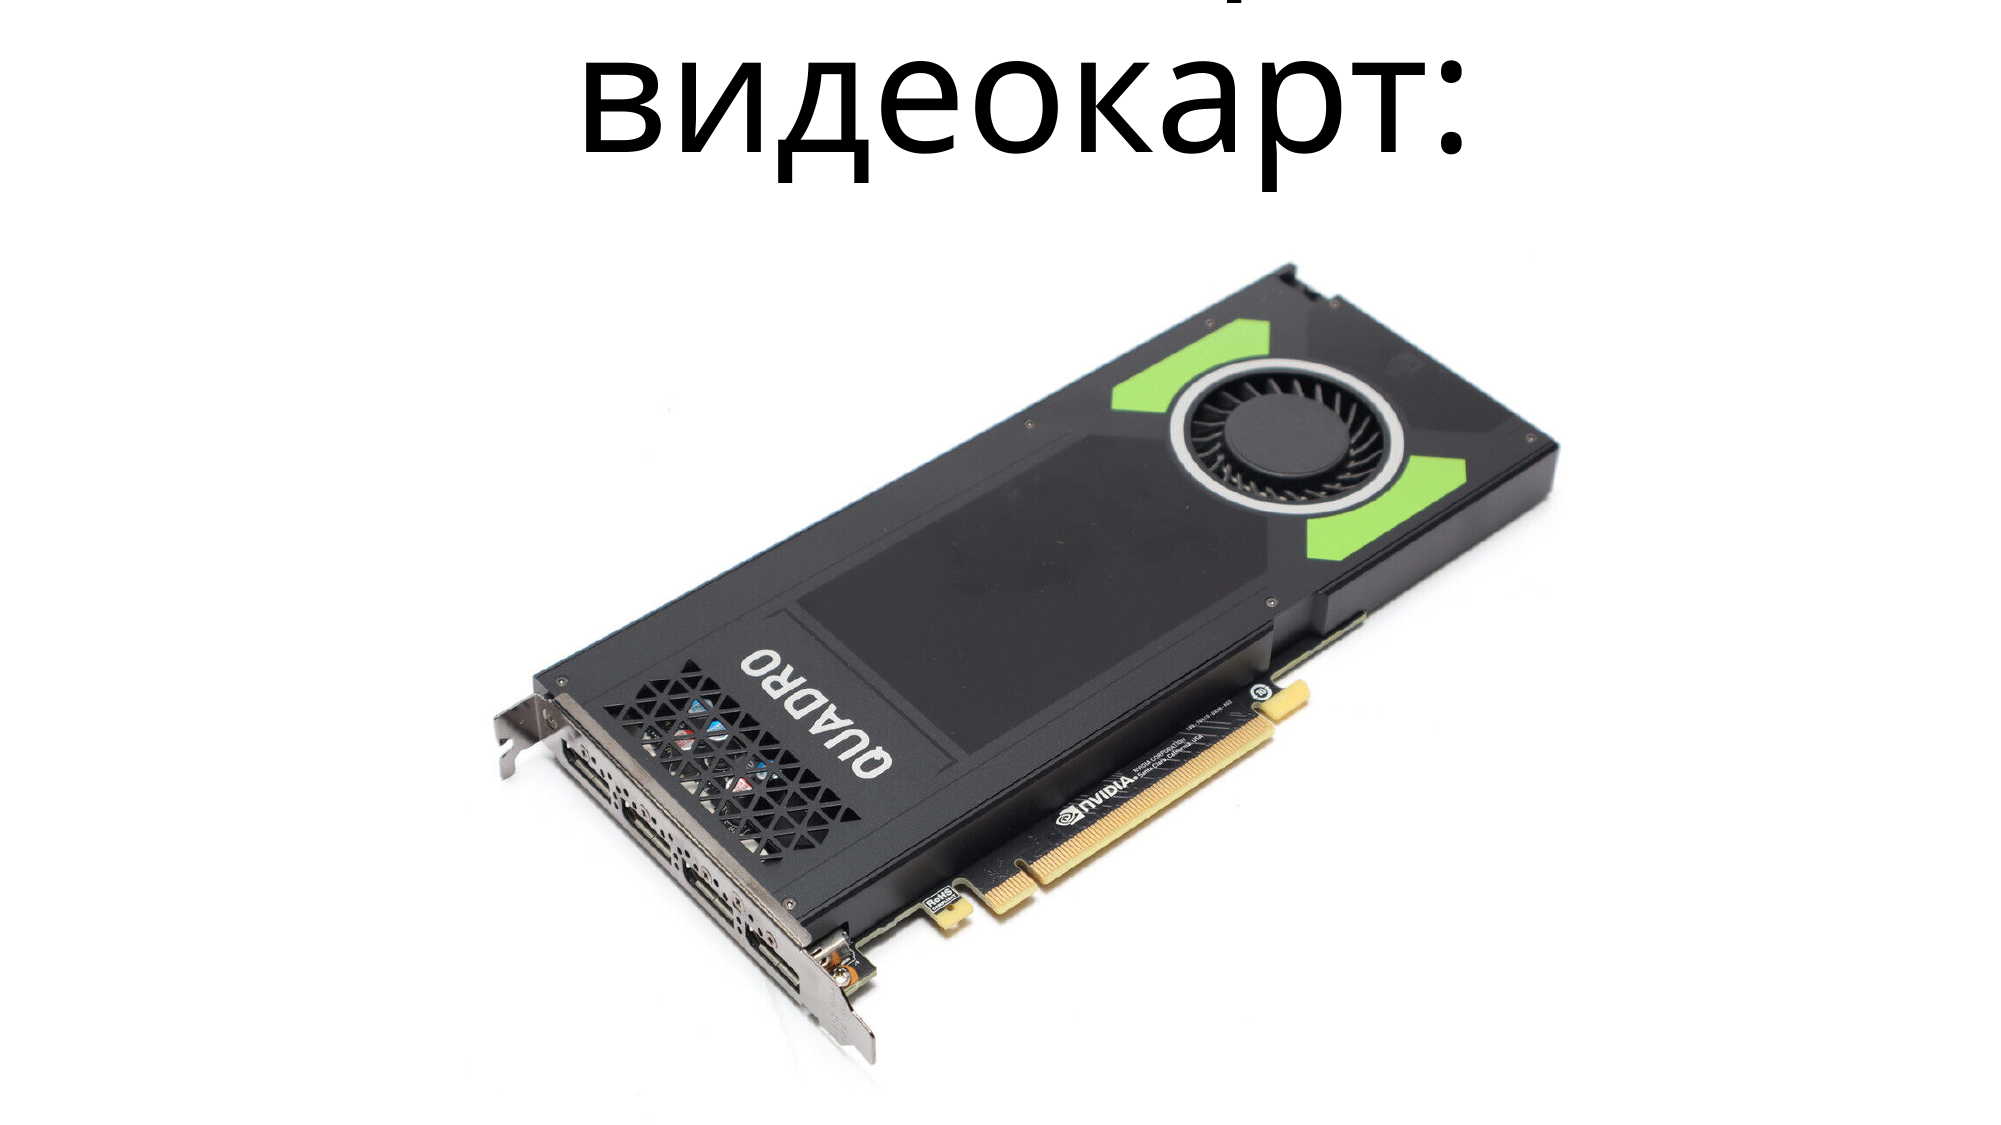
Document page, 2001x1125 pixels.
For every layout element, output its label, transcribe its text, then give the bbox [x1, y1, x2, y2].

picture [465, 195, 1582, 1125]
title Эволюция видеокарт: [273, 0, 1774, 196]
